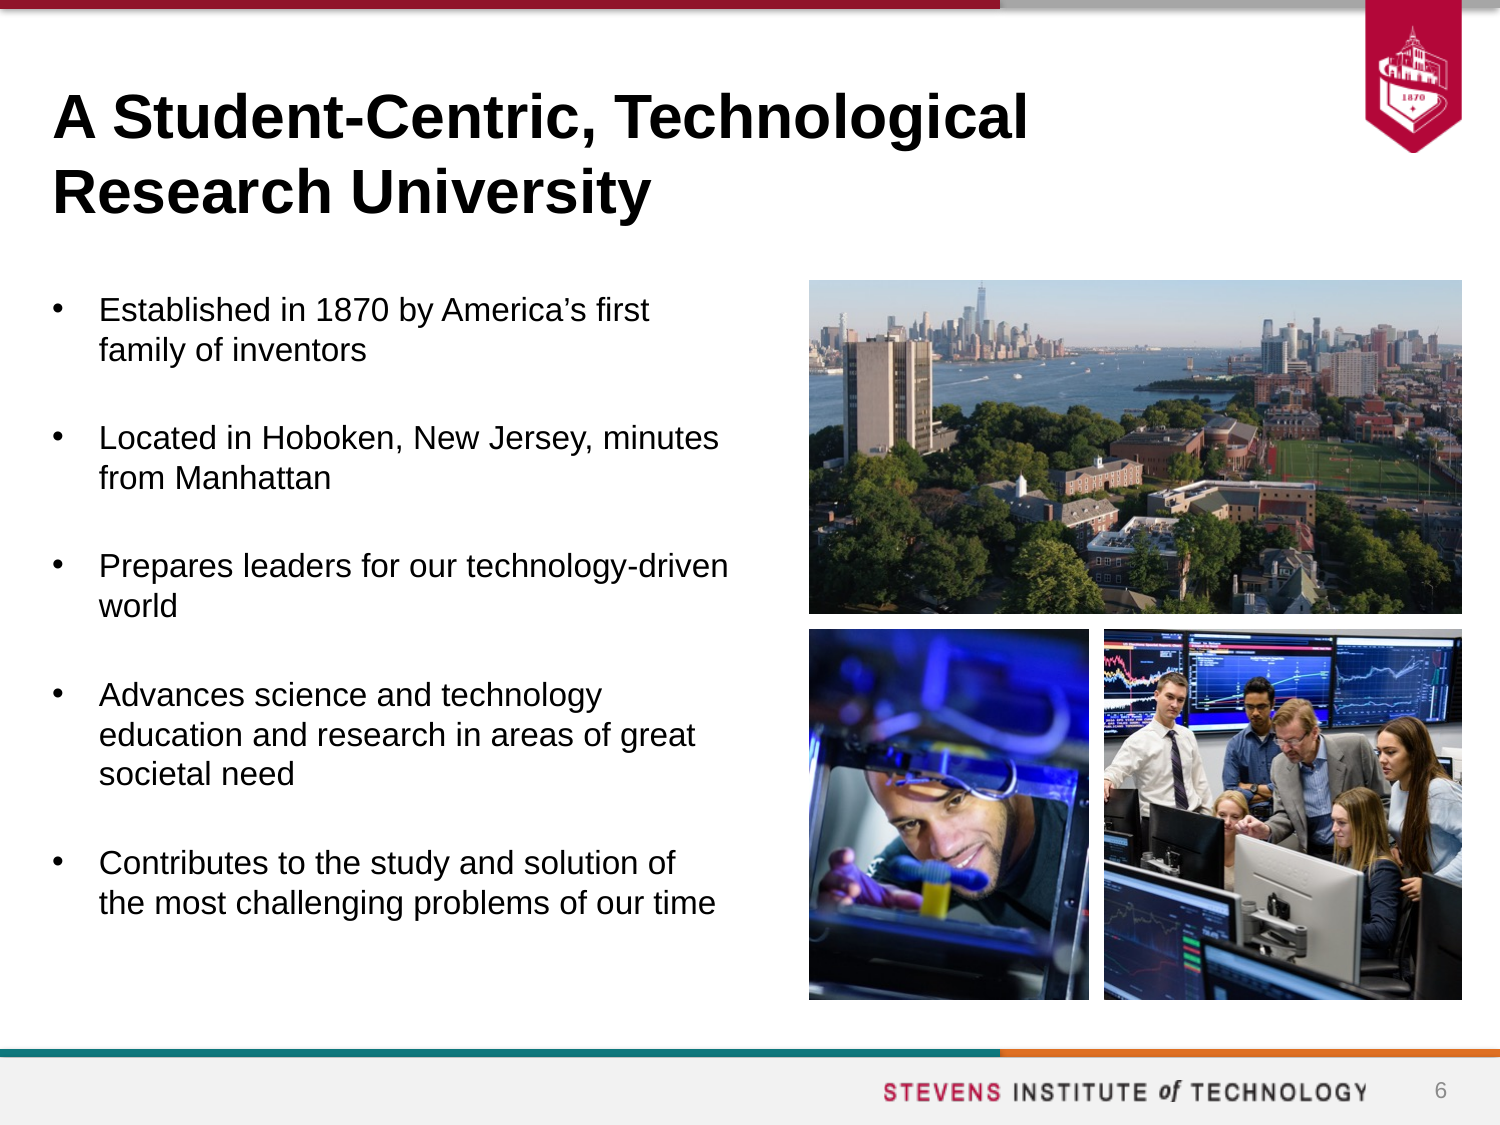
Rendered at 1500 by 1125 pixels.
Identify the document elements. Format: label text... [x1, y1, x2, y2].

list Established in 1870 by America’s first family of inventors Located in Hoboken, New Jersey, minutes from Manhattan Prepares leaders for our technology-driven world Advances science and technology education and research in areas of great societal need Contributes to the study and solution of the most challenging problems of our time [37, 280, 770, 1000]
picture [809, 628, 1090, 1000]
slide_number 6 [1401, 1059, 1481, 1120]
picture [1103, 628, 1462, 1000]
title A Student-Centric, Technological Research University [37, 68, 1236, 241]
picture [809, 280, 1462, 615]
